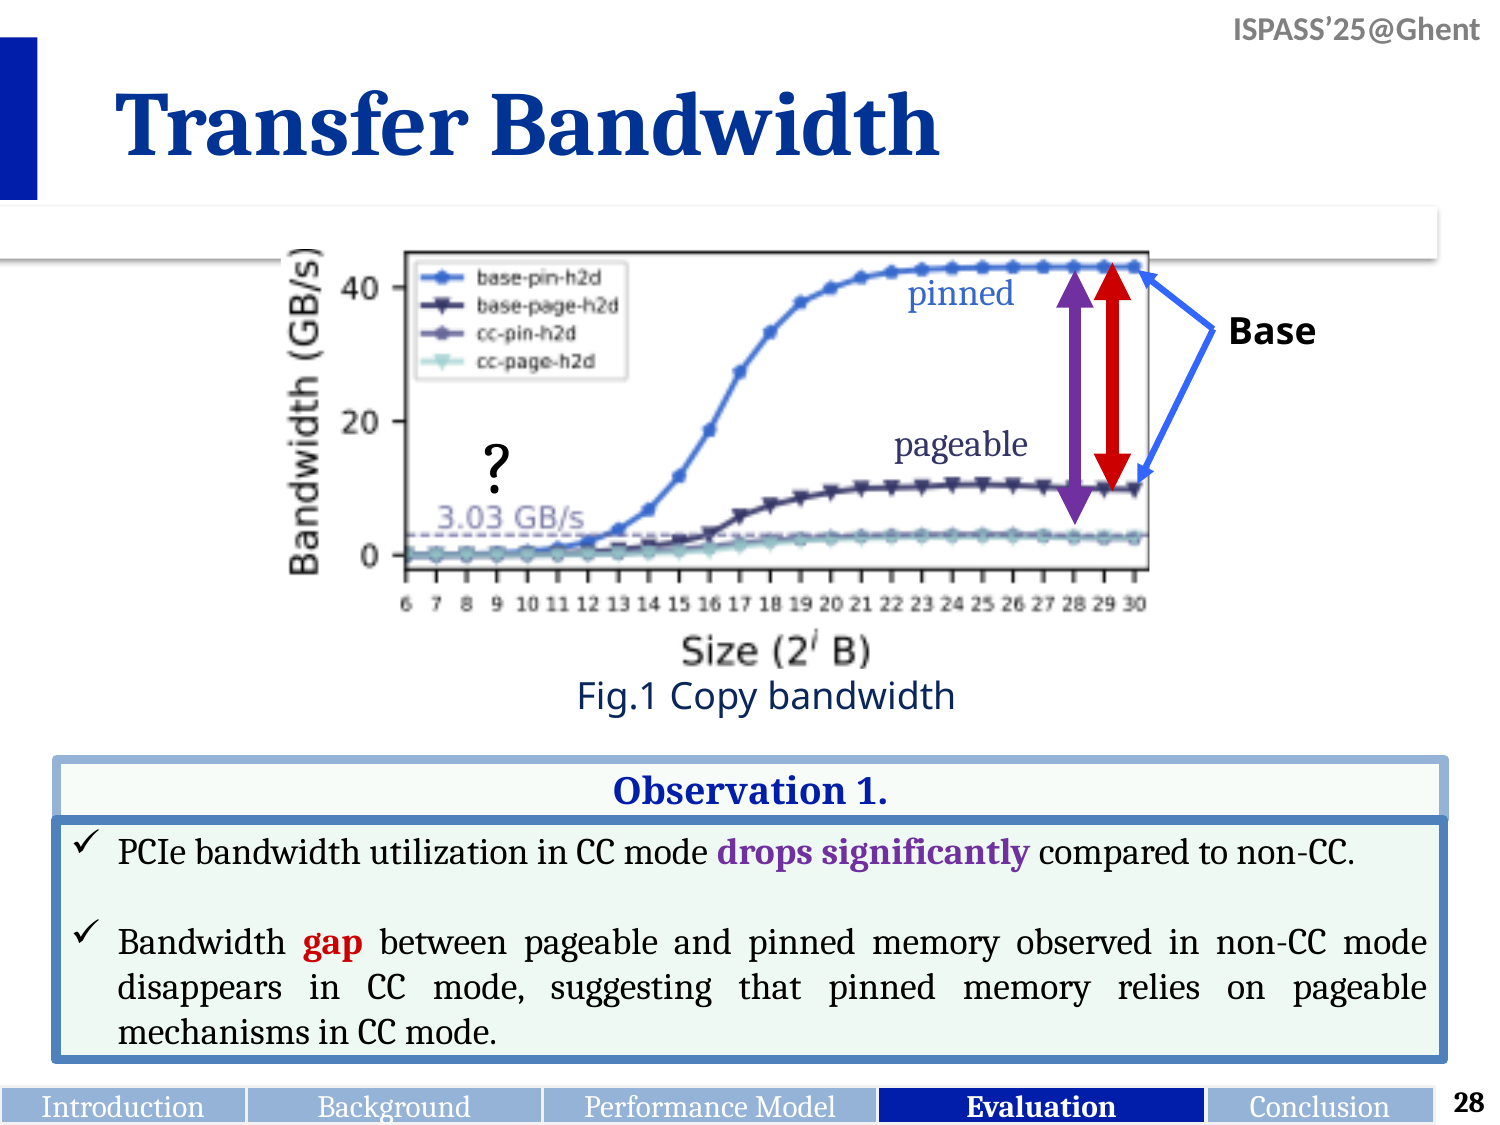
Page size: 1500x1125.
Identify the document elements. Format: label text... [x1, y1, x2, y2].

text_box Performance Model [541, 1085, 876, 1125]
text_box Conclusion [1204, 1085, 1436, 1125]
text_box 28 [1149, 1071, 1500, 1125]
text_box Background [245, 1085, 541, 1125]
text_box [55, 759, 1445, 1063]
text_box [1137, 269, 1221, 329]
picture [280, 248, 1150, 669]
text_box Base [1225, 299, 1332, 359]
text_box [1137, 329, 1221, 485]
text_box Fig.1 Copy bandwidth [561, 678, 972, 725]
text_box Introduction [0, 1085, 245, 1125]
title Transfer Bandwidth [100, 37, 1438, 200]
text_box Evaluation [876, 1085, 1204, 1125]
